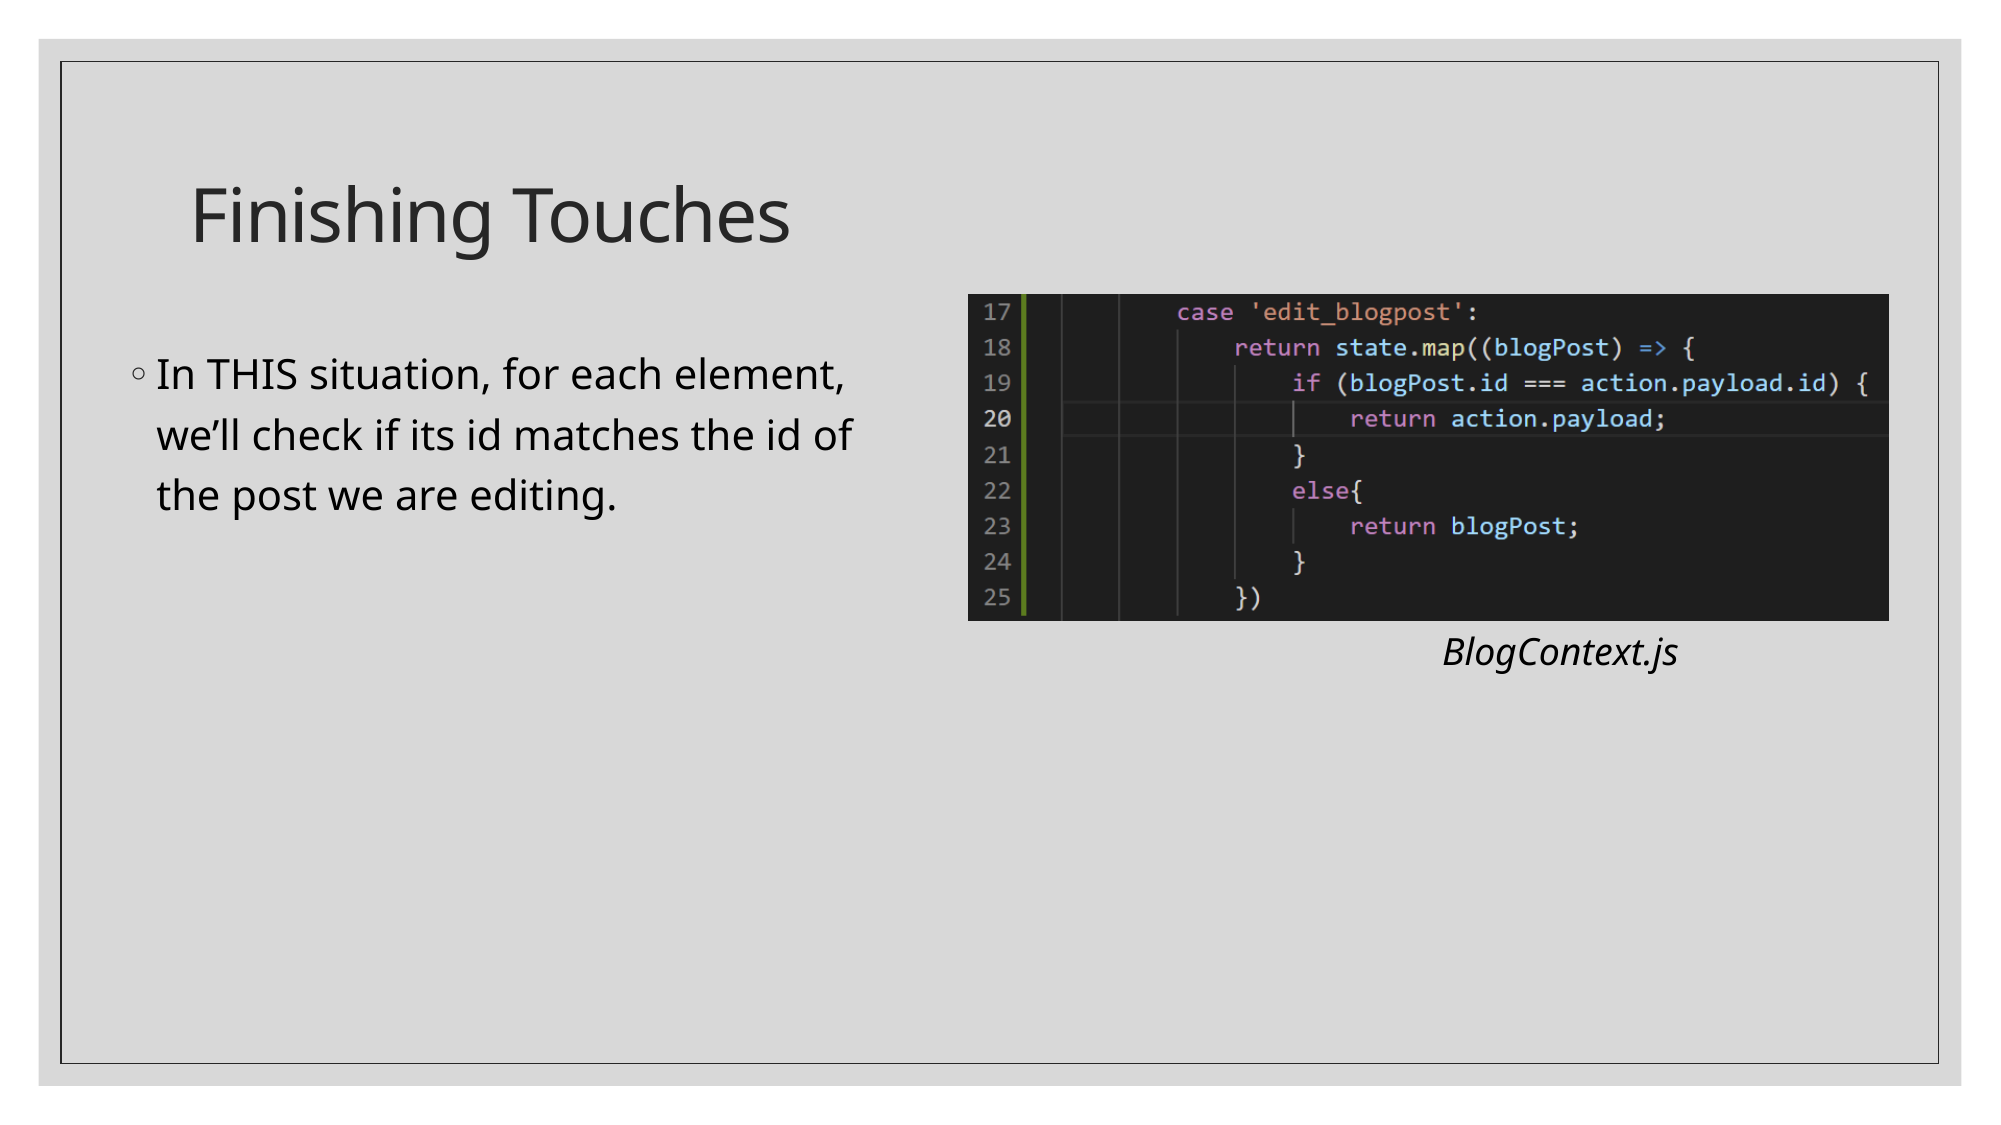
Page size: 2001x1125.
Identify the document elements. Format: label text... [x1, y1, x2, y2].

list In THIS situation, for each element, we’ll check if its id matches the id of the post we are editing. [111, 330, 906, 1030]
text_box BlogContext.js [1427, 626, 1695, 680]
title Finishing Touches [174, 105, 1825, 331]
picture [968, 294, 1889, 621]
